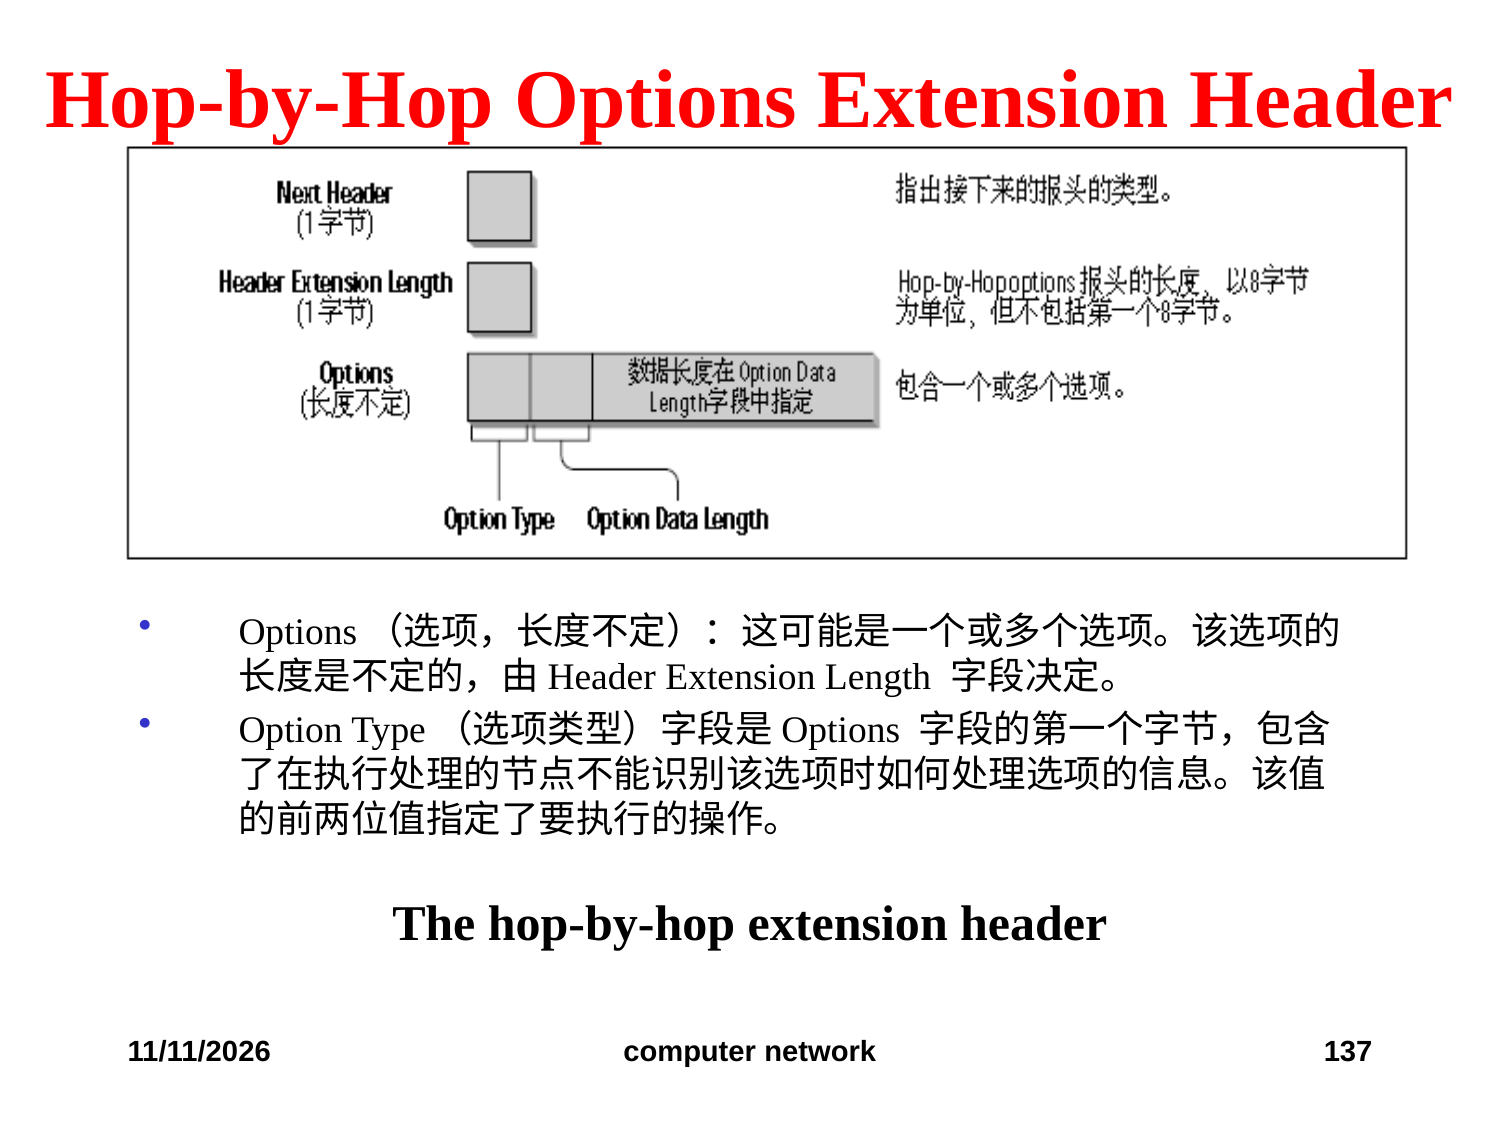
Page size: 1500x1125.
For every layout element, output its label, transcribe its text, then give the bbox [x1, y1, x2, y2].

list The hop-by-hop extension header [0, 883, 1500, 1021]
slide_number 137 [1074, 1025, 1388, 1100]
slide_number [112, 1025, 425, 1100]
title Hop-by-Hop Options Extension Header [0, 0, 1500, 188]
text_box Options（选项，长度不定）：这可能是一个或多个选项。该选项的长度是不定的，由Header Extension Length 字段决定。 Option Type（选项类型）字段是Options 字段的第一个字节，包含了在执行处理的节点不能识别该选项时如何处理选项的信息。该值的前两位值指定了要执行的操作。 [123, 600, 1371, 894]
picture [120, 143, 1415, 566]
footer computer network [512, 1025, 988, 1100]
